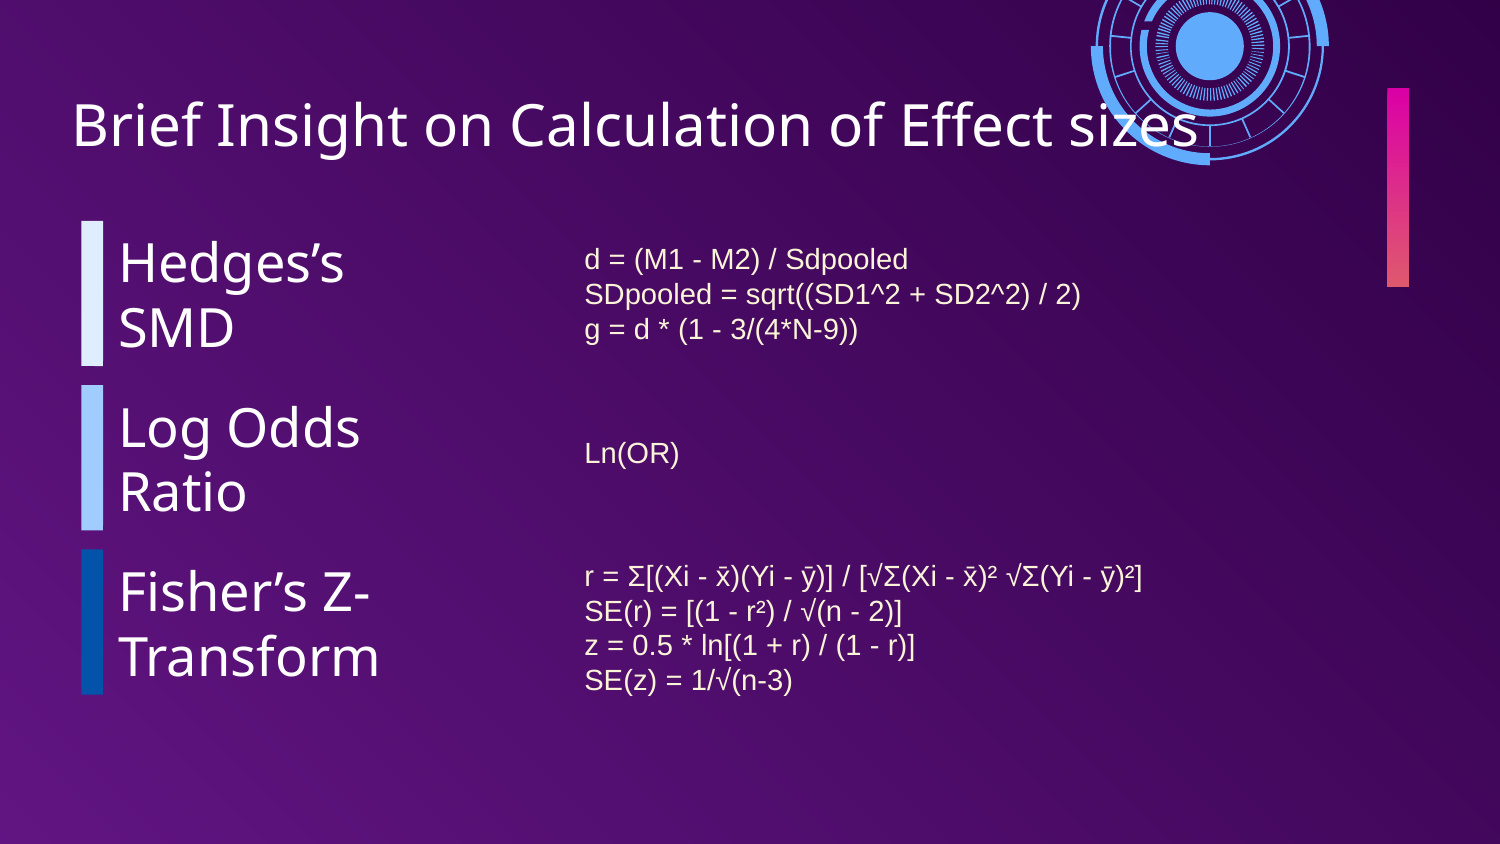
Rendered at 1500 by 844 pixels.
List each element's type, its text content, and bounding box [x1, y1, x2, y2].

text_box Hedges’s SMD [104, 264, 471, 323]
title Brief Insight on Calculation of Effect sizes [56, 72, 1475, 167]
text_box [81, 385, 104, 531]
text_box Fisher’s Z-Transform [103, 592, 471, 652]
text_box Ln(OR) [569, 426, 1320, 477]
text_box d = (M1 - M2) / Sdpooled SDpooled = sqrt((SD1^2 + SD2^2) / 2) g = d * (1 - 3/(4*N-9)) [569, 232, 1320, 353]
text_box r = Σ[(Xi - x̄)(Yi - ȳ)] / [√Σ(Xi - x̄)² √Σ(Yi - ȳ)²] SE(r) = [(1 - r²) / √(n - 2)] z = 0.5 * ln[(1 + r) / (1 - r)] SE(z) = 1/√(n-3) [569, 549, 1320, 704]
text_box [81, 220, 104, 367]
text_box [81, 549, 104, 695]
text_box Log Odds Ratio [104, 428, 471, 488]
